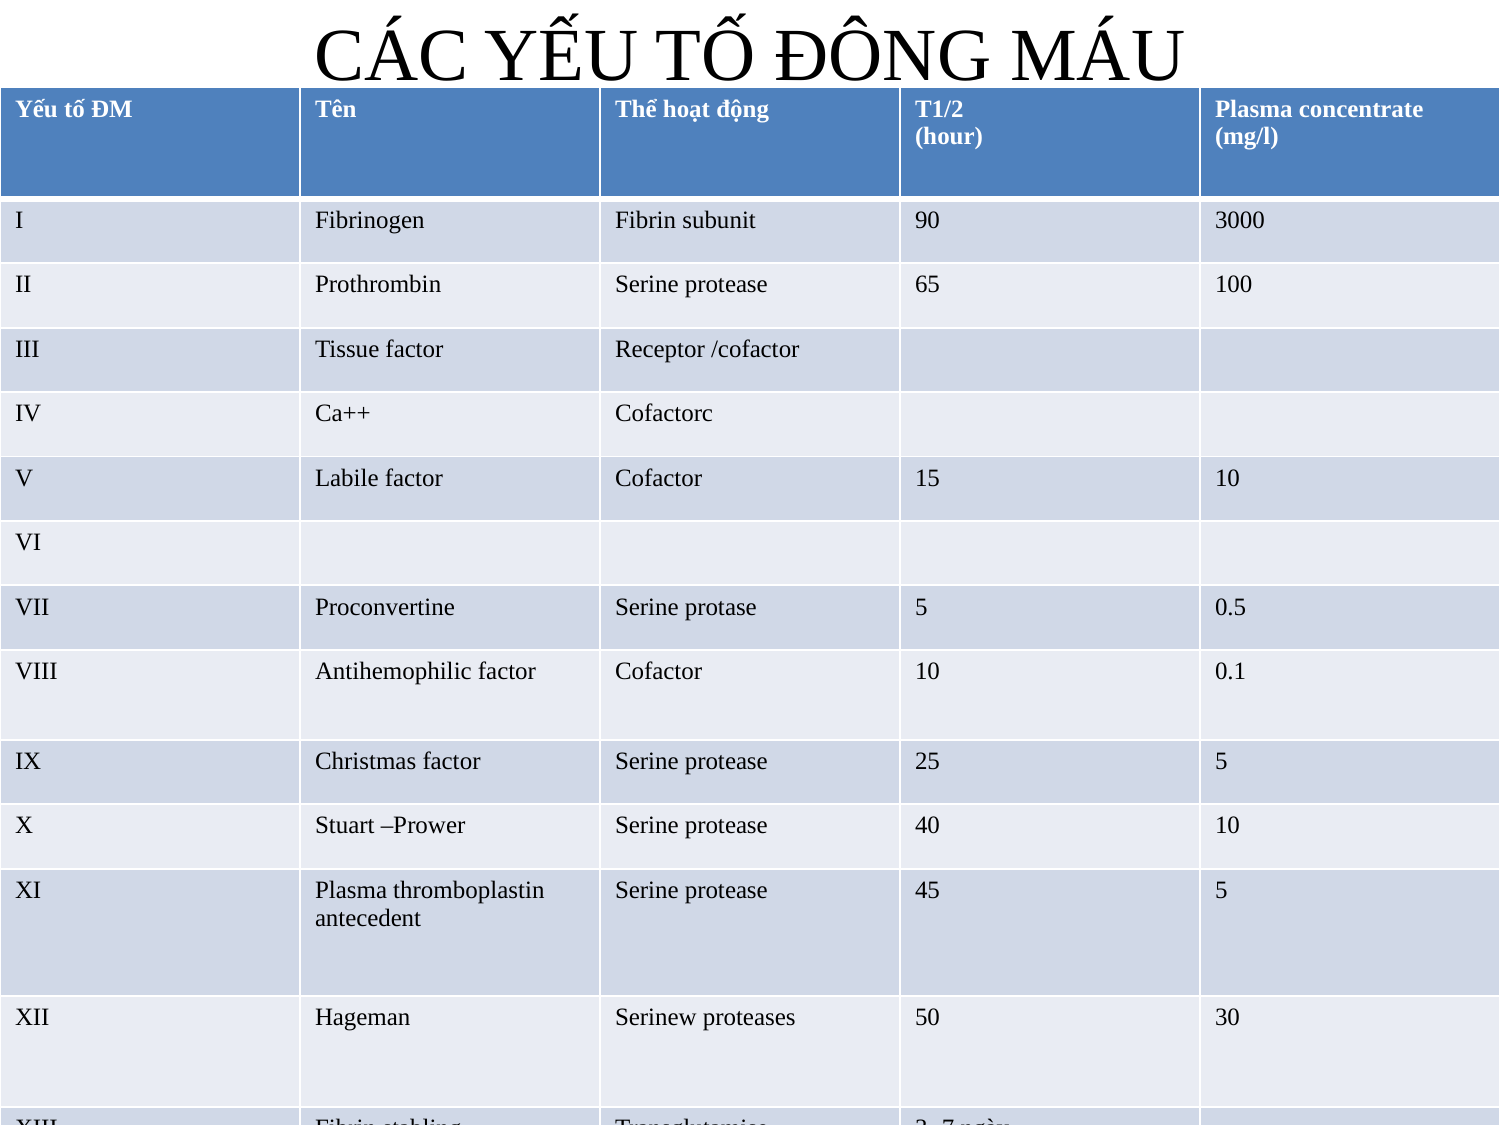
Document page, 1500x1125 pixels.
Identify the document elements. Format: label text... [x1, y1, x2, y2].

table_cell Cofactor [601, 457, 899, 520]
table_cell Proconvertine [301, 586, 599, 649]
table_cell 90 [901, 202, 1199, 262]
table_cell Serine protease [601, 870, 899, 995]
table_cell I [1, 202, 299, 262]
table_cell VIII [1, 651, 299, 739]
table_cell [301, 522, 599, 584]
table_cell Stuart –Prower [301, 805, 599, 868]
table_cell Serine protease [601, 741, 899, 803]
table_cell Transglutamise [601, 1108, 899, 1125]
table_cell 5 [901, 586, 1199, 649]
table_cell Cofactor [601, 651, 899, 739]
table_cell 10 [1201, 805, 1499, 868]
table_cell Antihemophilic factor [301, 651, 599, 739]
table_header Yếu tố ĐM [1, 88, 299, 196]
table_cell Serinew proteases [601, 997, 899, 1106]
table_cell [1201, 393, 1499, 456]
table_cell [601, 522, 899, 584]
table_cell Serine protease [601, 805, 899, 868]
table_cell 50 [901, 997, 1199, 1106]
table_cell Receptor /cofactor [601, 329, 899, 391]
table_cell VI [1, 522, 299, 584]
table_cell V [1, 457, 299, 520]
table_cell Prothrombin [301, 264, 599, 327]
table_cell [901, 393, 1199, 456]
table_cell [1201, 1108, 1499, 1125]
table_header Thể hoạt động [601, 88, 899, 196]
table_cell XIII [1, 1108, 299, 1125]
table_cell 5 [1201, 741, 1499, 803]
table_cell Tissue factor [301, 329, 599, 391]
table_header T1/2 (hour) [901, 88, 1199, 196]
table_cell Serine protase [601, 586, 899, 649]
table_cell XI [1, 870, 299, 995]
table_header Tên [301, 88, 599, 196]
table_cell [901, 522, 1199, 584]
table_cell 10 [1201, 457, 1499, 520]
table_cell X [1, 805, 299, 868]
table_cell Serine protease [601, 264, 899, 327]
table_cell [901, 329, 1199, 391]
table_cell 30 [1201, 997, 1499, 1106]
table_cell Christmas factor [301, 741, 599, 803]
table_cell IX [1, 741, 299, 803]
table_cell VII [1, 586, 299, 649]
table_cell 3- 7 ngày [901, 1108, 1199, 1125]
table_cell 5 [1201, 870, 1499, 995]
table_cell Labile factor [301, 457, 599, 520]
table_cell IV [1, 393, 299, 456]
table_cell 15 [901, 457, 1199, 520]
table_cell 0.5 [1201, 586, 1499, 649]
table_cell XII [1, 997, 299, 1106]
table_cell Fibrinogen [301, 202, 599, 262]
table_cell [1201, 522, 1499, 584]
table_cell Ca++ [301, 393, 599, 456]
table_cell 3000 [1201, 202, 1499, 262]
table_cell Plasma thromboplastin antecedent [301, 870, 599, 995]
table_cell 45 [901, 870, 1199, 995]
table_cell 10 [901, 651, 1199, 739]
table_cell 100 [1201, 264, 1499, 327]
table_cell Cofactorc [601, 393, 899, 456]
table_header Plasma concentrate (mg/l) [1201, 88, 1499, 196]
table_cell 25 [901, 741, 1199, 803]
table_cell 0.1 [1201, 651, 1499, 739]
table_cell [1201, 329, 1499, 391]
table_cell Hageman [301, 997, 599, 1106]
title CÁC YẾU TỐ ĐÔNG MÁU [75, 0, 1425, 87]
table_cell 65 [901, 264, 1199, 327]
table_cell Fibrin stabling [301, 1108, 599, 1125]
table_cell III [1, 329, 299, 391]
table_cell 40 [901, 805, 1199, 868]
table_cell II [1, 264, 299, 327]
table_cell Fibrin subunit [601, 202, 899, 262]
